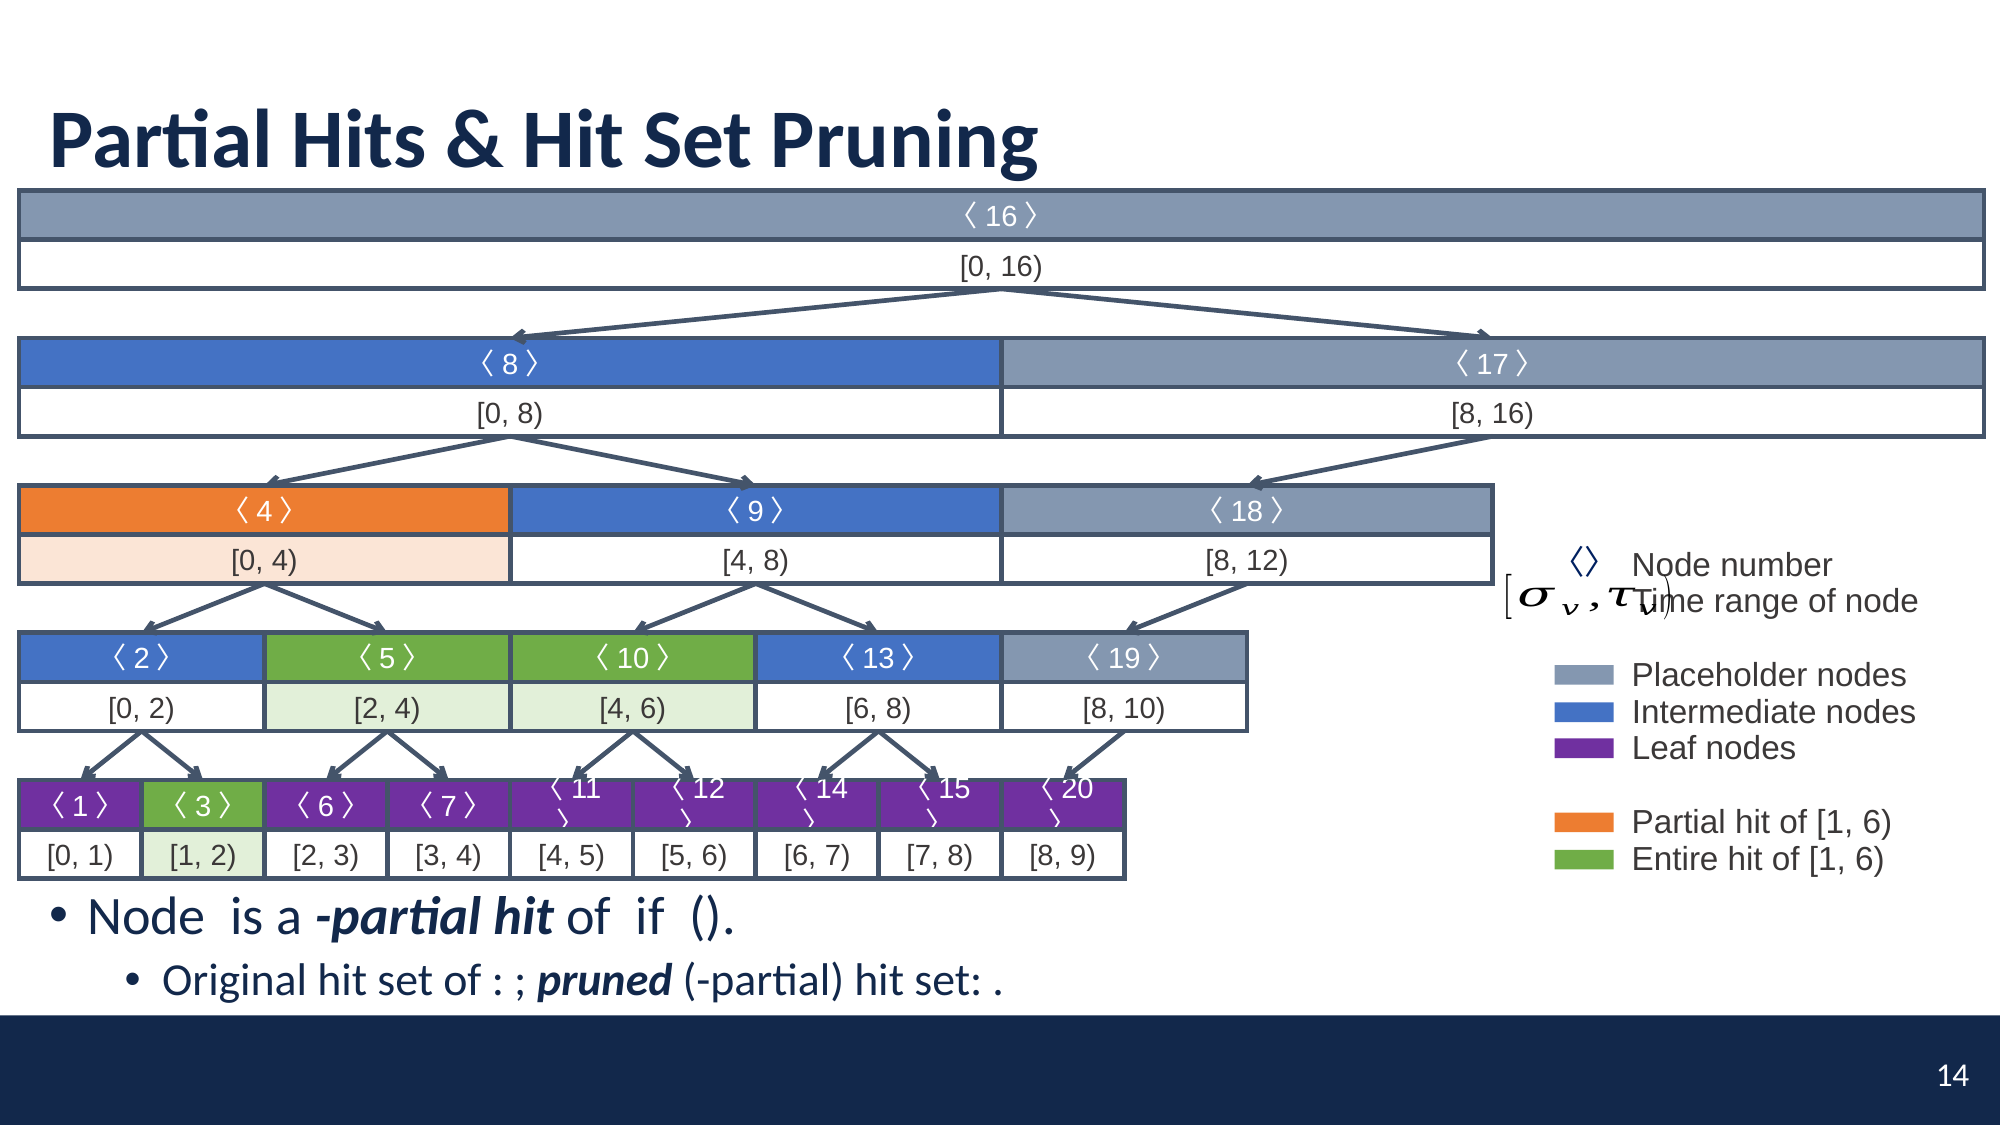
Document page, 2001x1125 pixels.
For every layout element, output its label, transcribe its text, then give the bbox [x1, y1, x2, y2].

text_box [18, 190, 1985, 883]
slide_number 13 [1911, 1042, 1985, 1103]
title Partial Hits & Hit Set Pruning [34, 63, 2000, 218]
